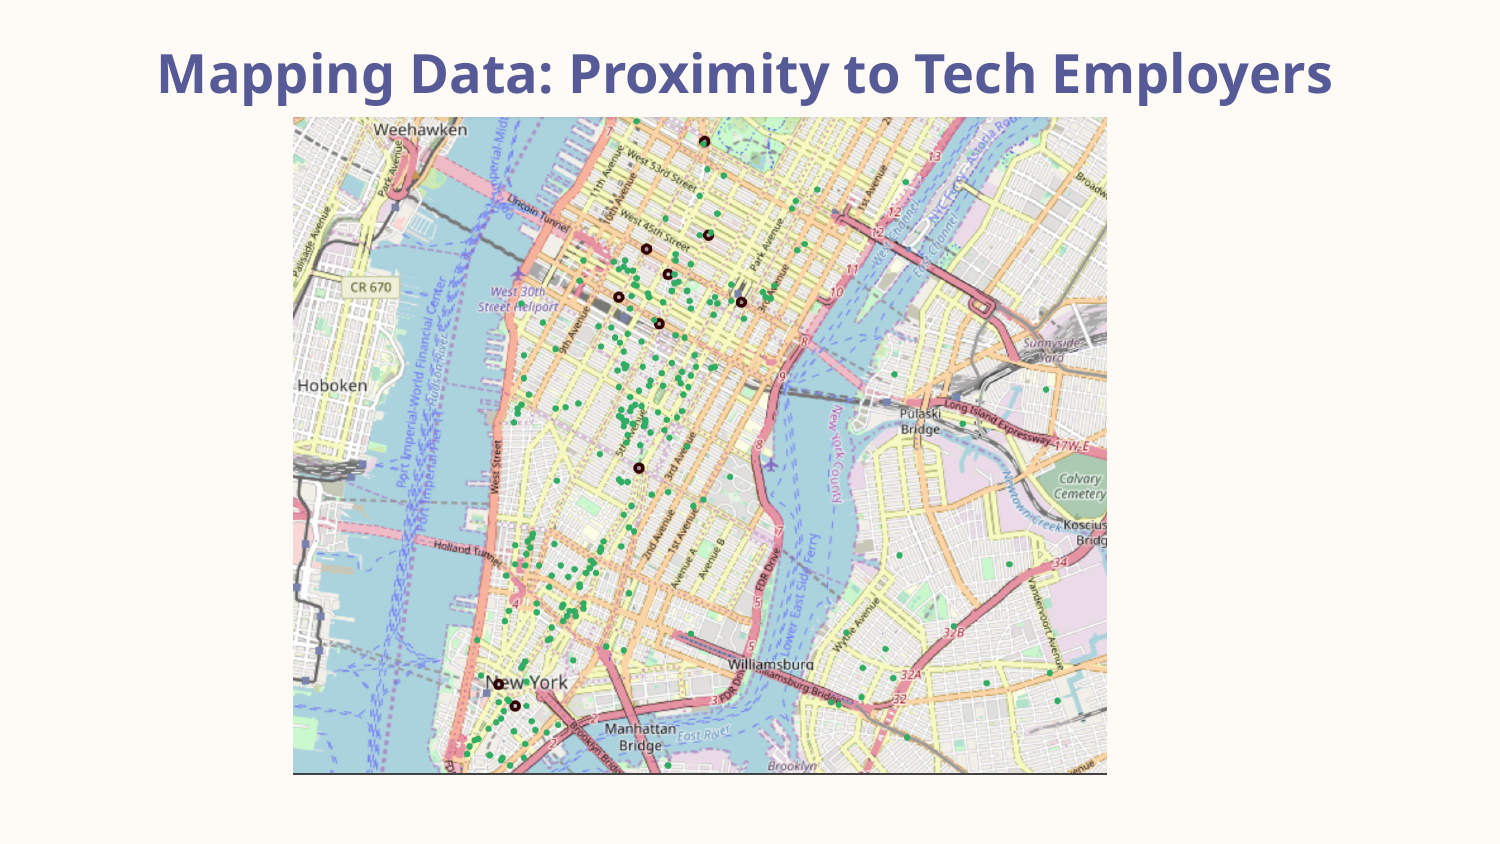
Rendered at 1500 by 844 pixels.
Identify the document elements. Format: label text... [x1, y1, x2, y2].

title Mapping Data: Proximity to Tech Employers [141, 24, 1500, 118]
picture [293, 117, 1107, 775]
